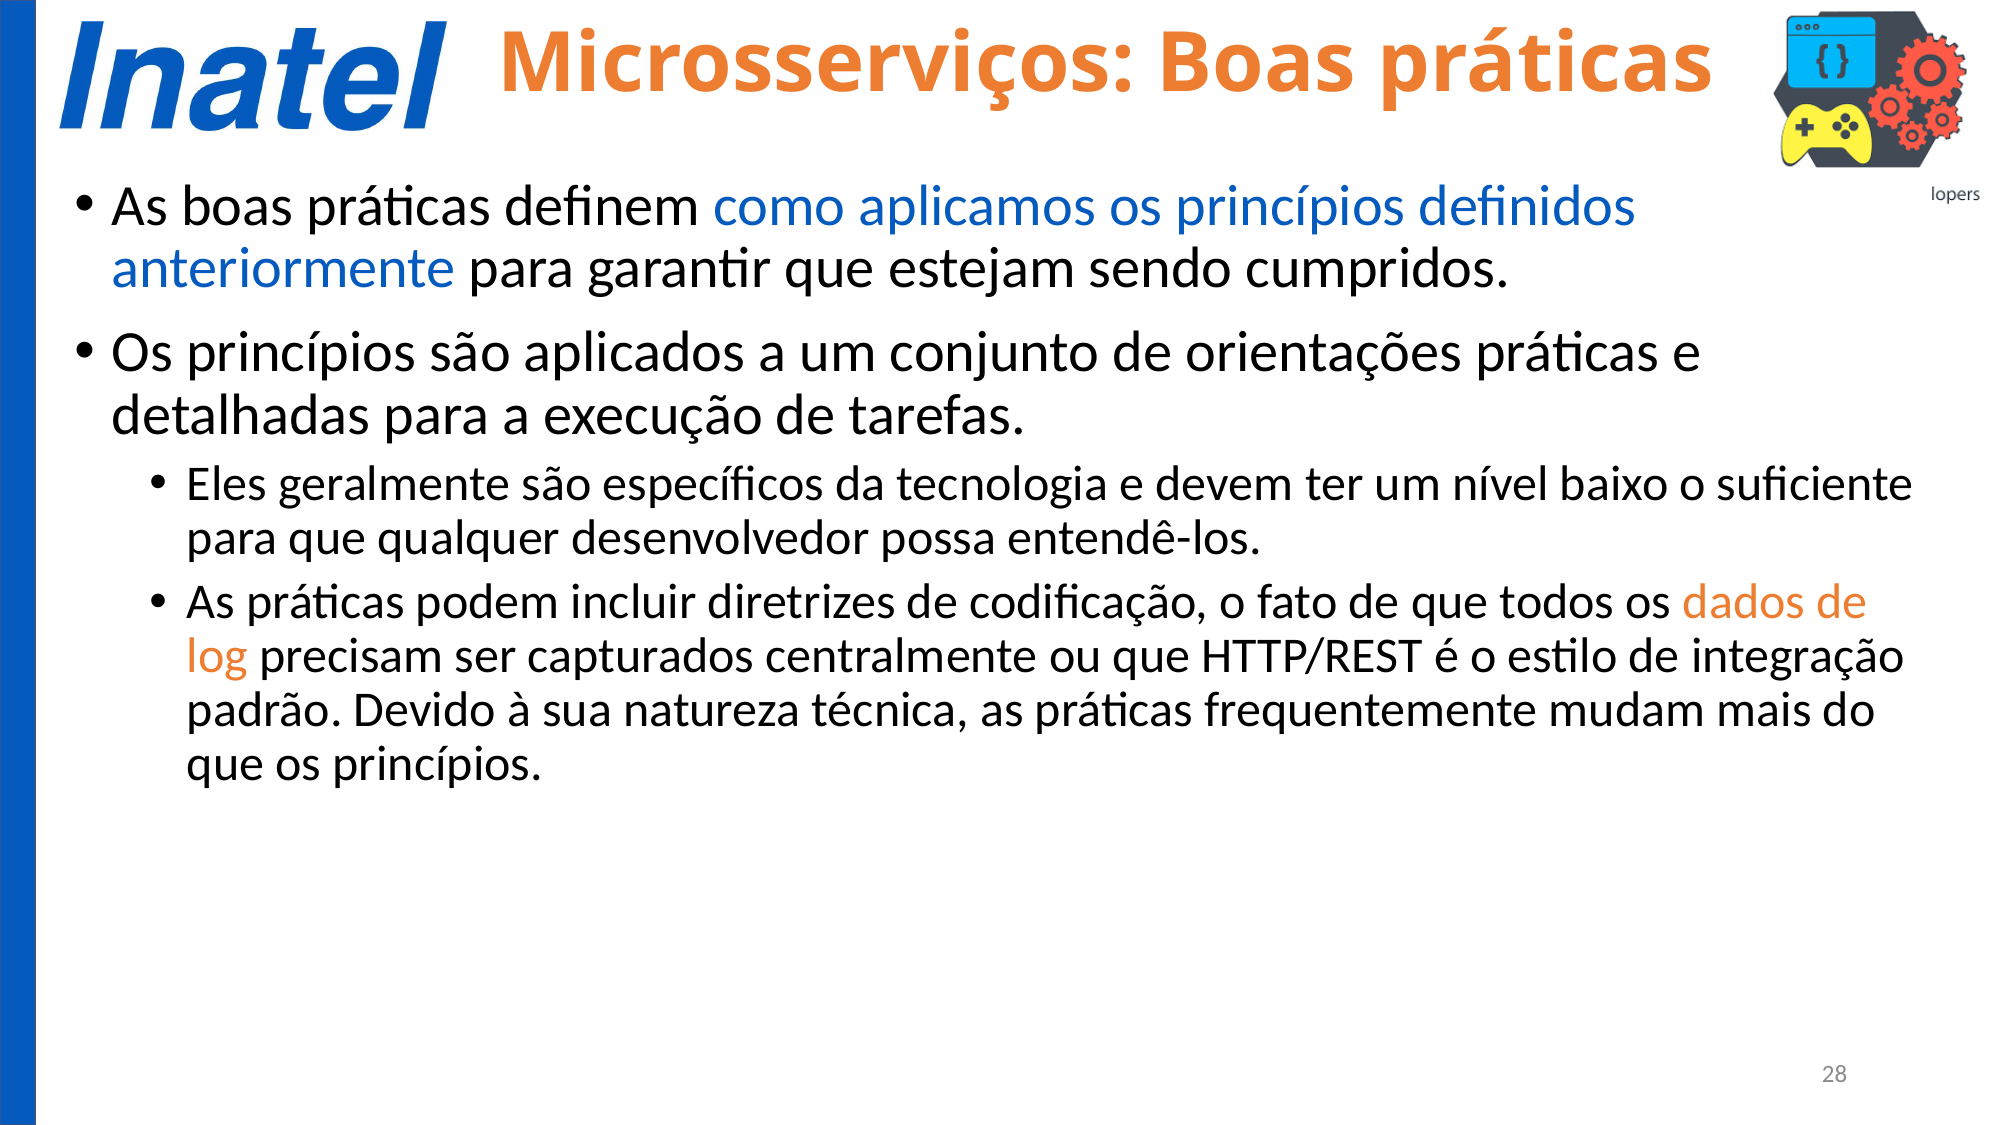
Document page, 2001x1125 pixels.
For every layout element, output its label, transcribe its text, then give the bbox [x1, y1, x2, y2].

text_box Microsserviços: Boas práticas [482, 0, 1749, 130]
picture [1752, 2, 1989, 239]
picture [59, 21, 447, 131]
slide_number 28 [1412, 1042, 1863, 1103]
list As boas práticas definem como aplicamos os princípios definidos anteriormente para garantir que estejam sendo cumpridos. Os princípios são aplicados a um conjunto de orientações práticas e detalhadas para a execução de tarefas. Eles geralmente são específicos da tecnologia e devem ter um nível baixo o suficiente para que qualquer desenvolvedor possa entendê-los. As práticas podem incluir diretrizes de codificação, o fato de que todos os dados de log precisam ser capturados centralmente ou que HTTP/REST é o estilo de integração padrão. Devido à sua natureza técnica, as práticas frequentemente mudam mais do que os princípios. [59, 167, 1931, 892]
